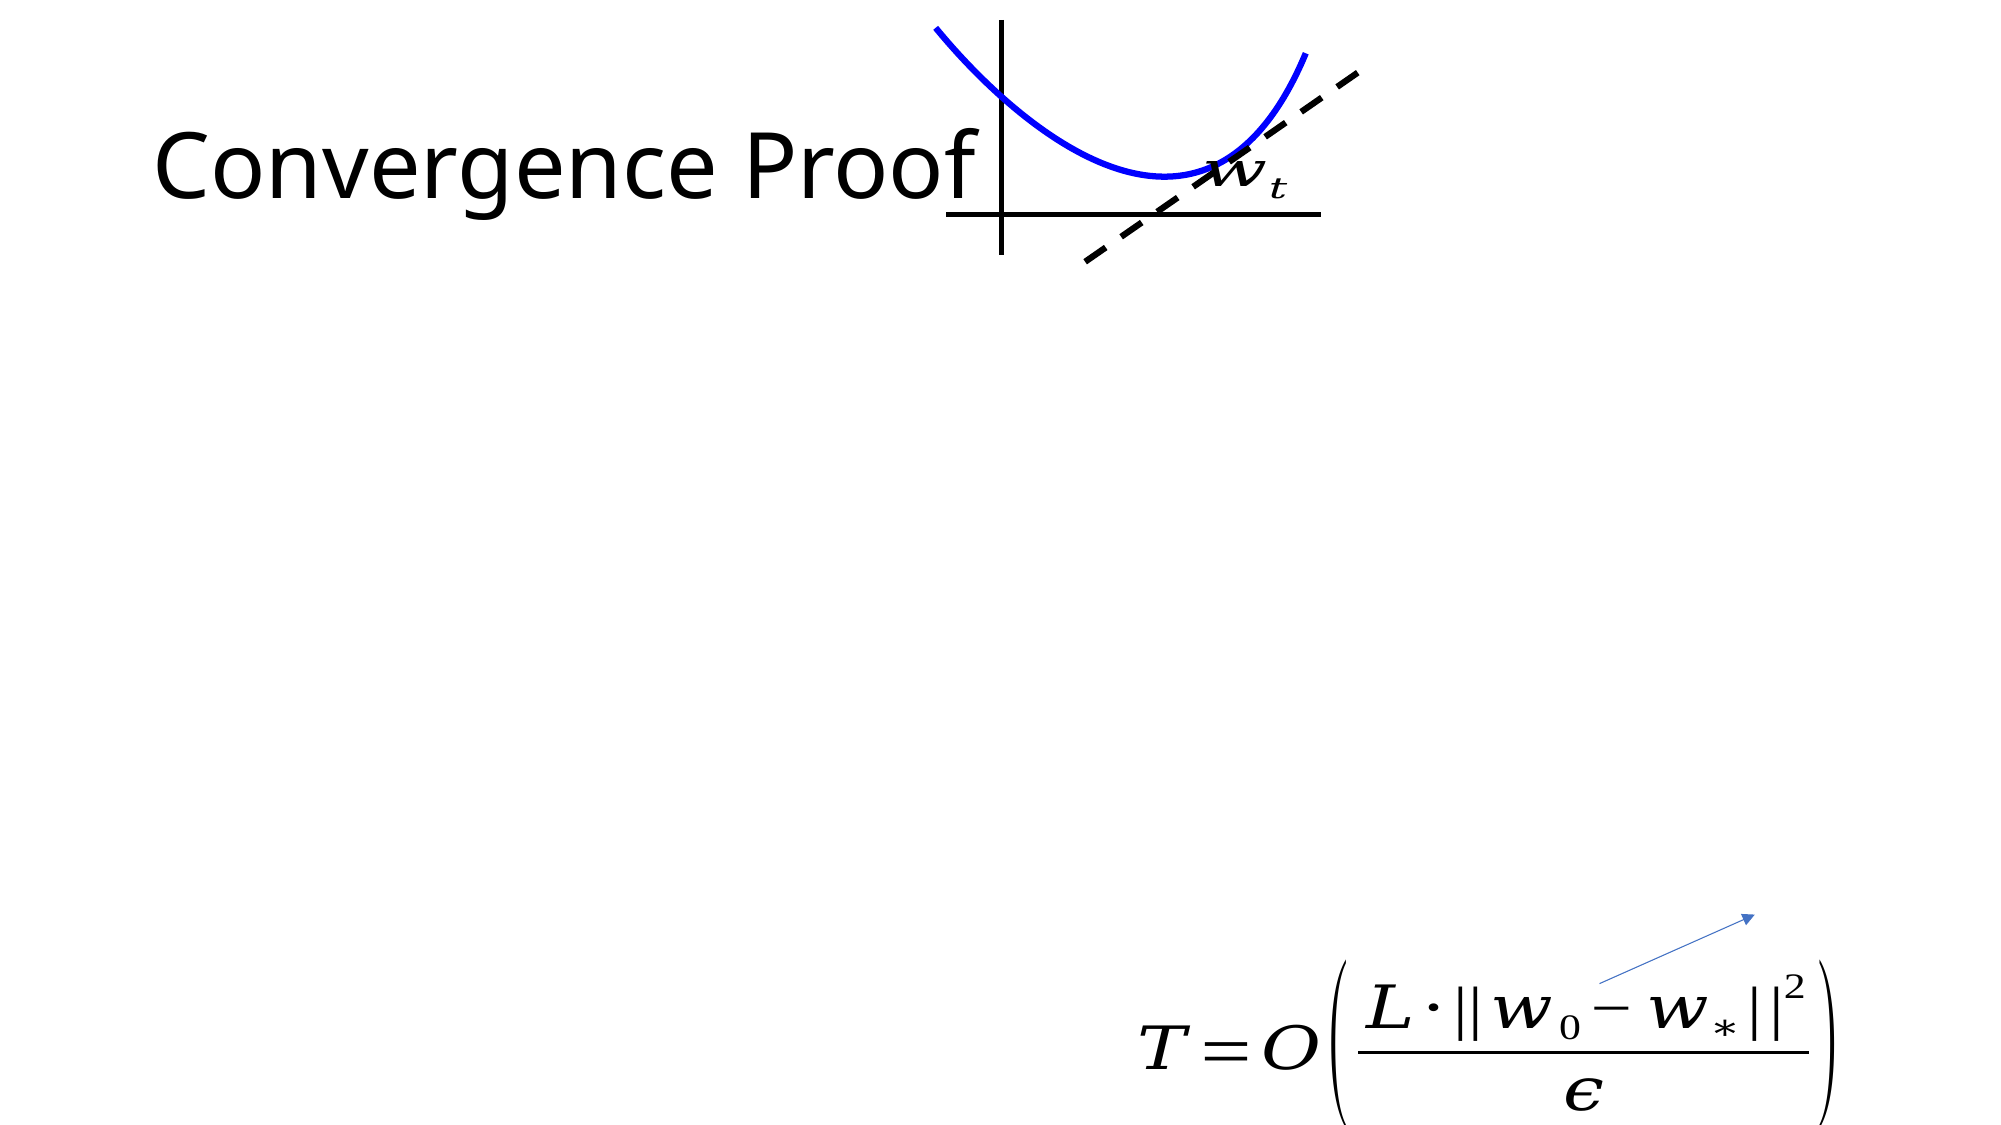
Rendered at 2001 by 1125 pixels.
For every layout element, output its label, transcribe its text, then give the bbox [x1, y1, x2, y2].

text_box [1599, 914, 1755, 984]
title Convergence Proof [137, 59, 1863, 278]
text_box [935, 19, 1358, 264]
